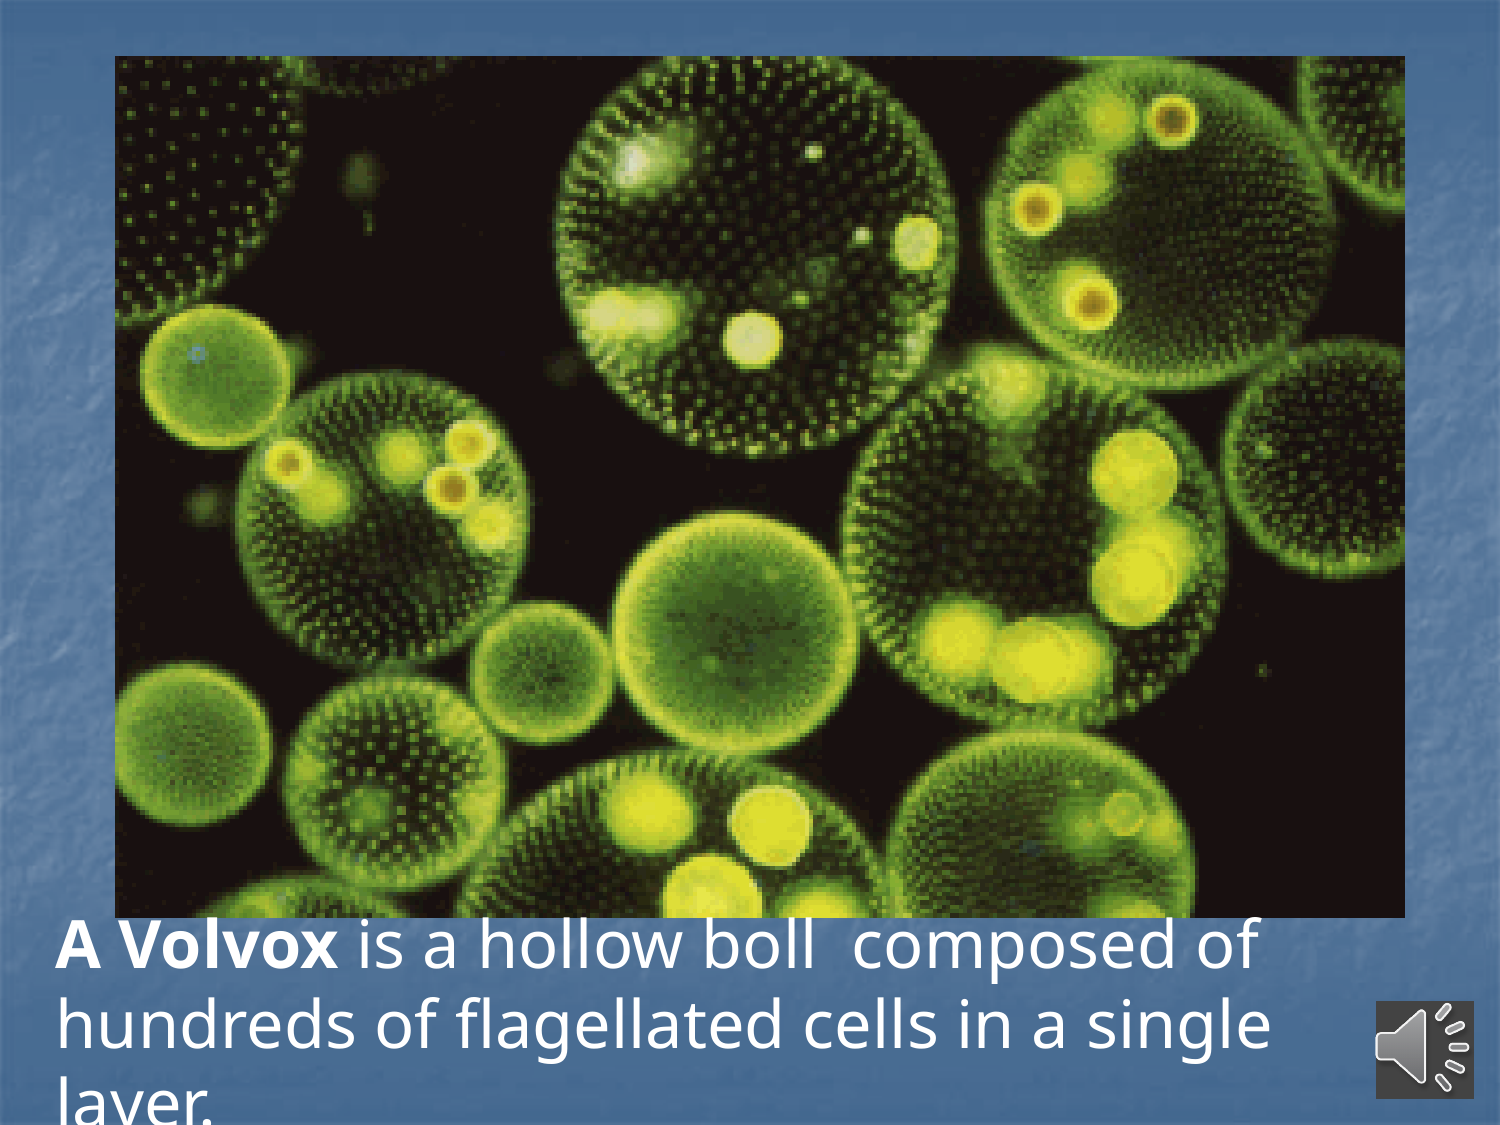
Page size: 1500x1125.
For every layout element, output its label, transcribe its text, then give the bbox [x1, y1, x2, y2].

text_box A Volvox is a hollow boll composed of hundreds of flagellated cells in a single layer. [40, 894, 1461, 1125]
picture [1374, 999, 1476, 1101]
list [114, 56, 1406, 918]
